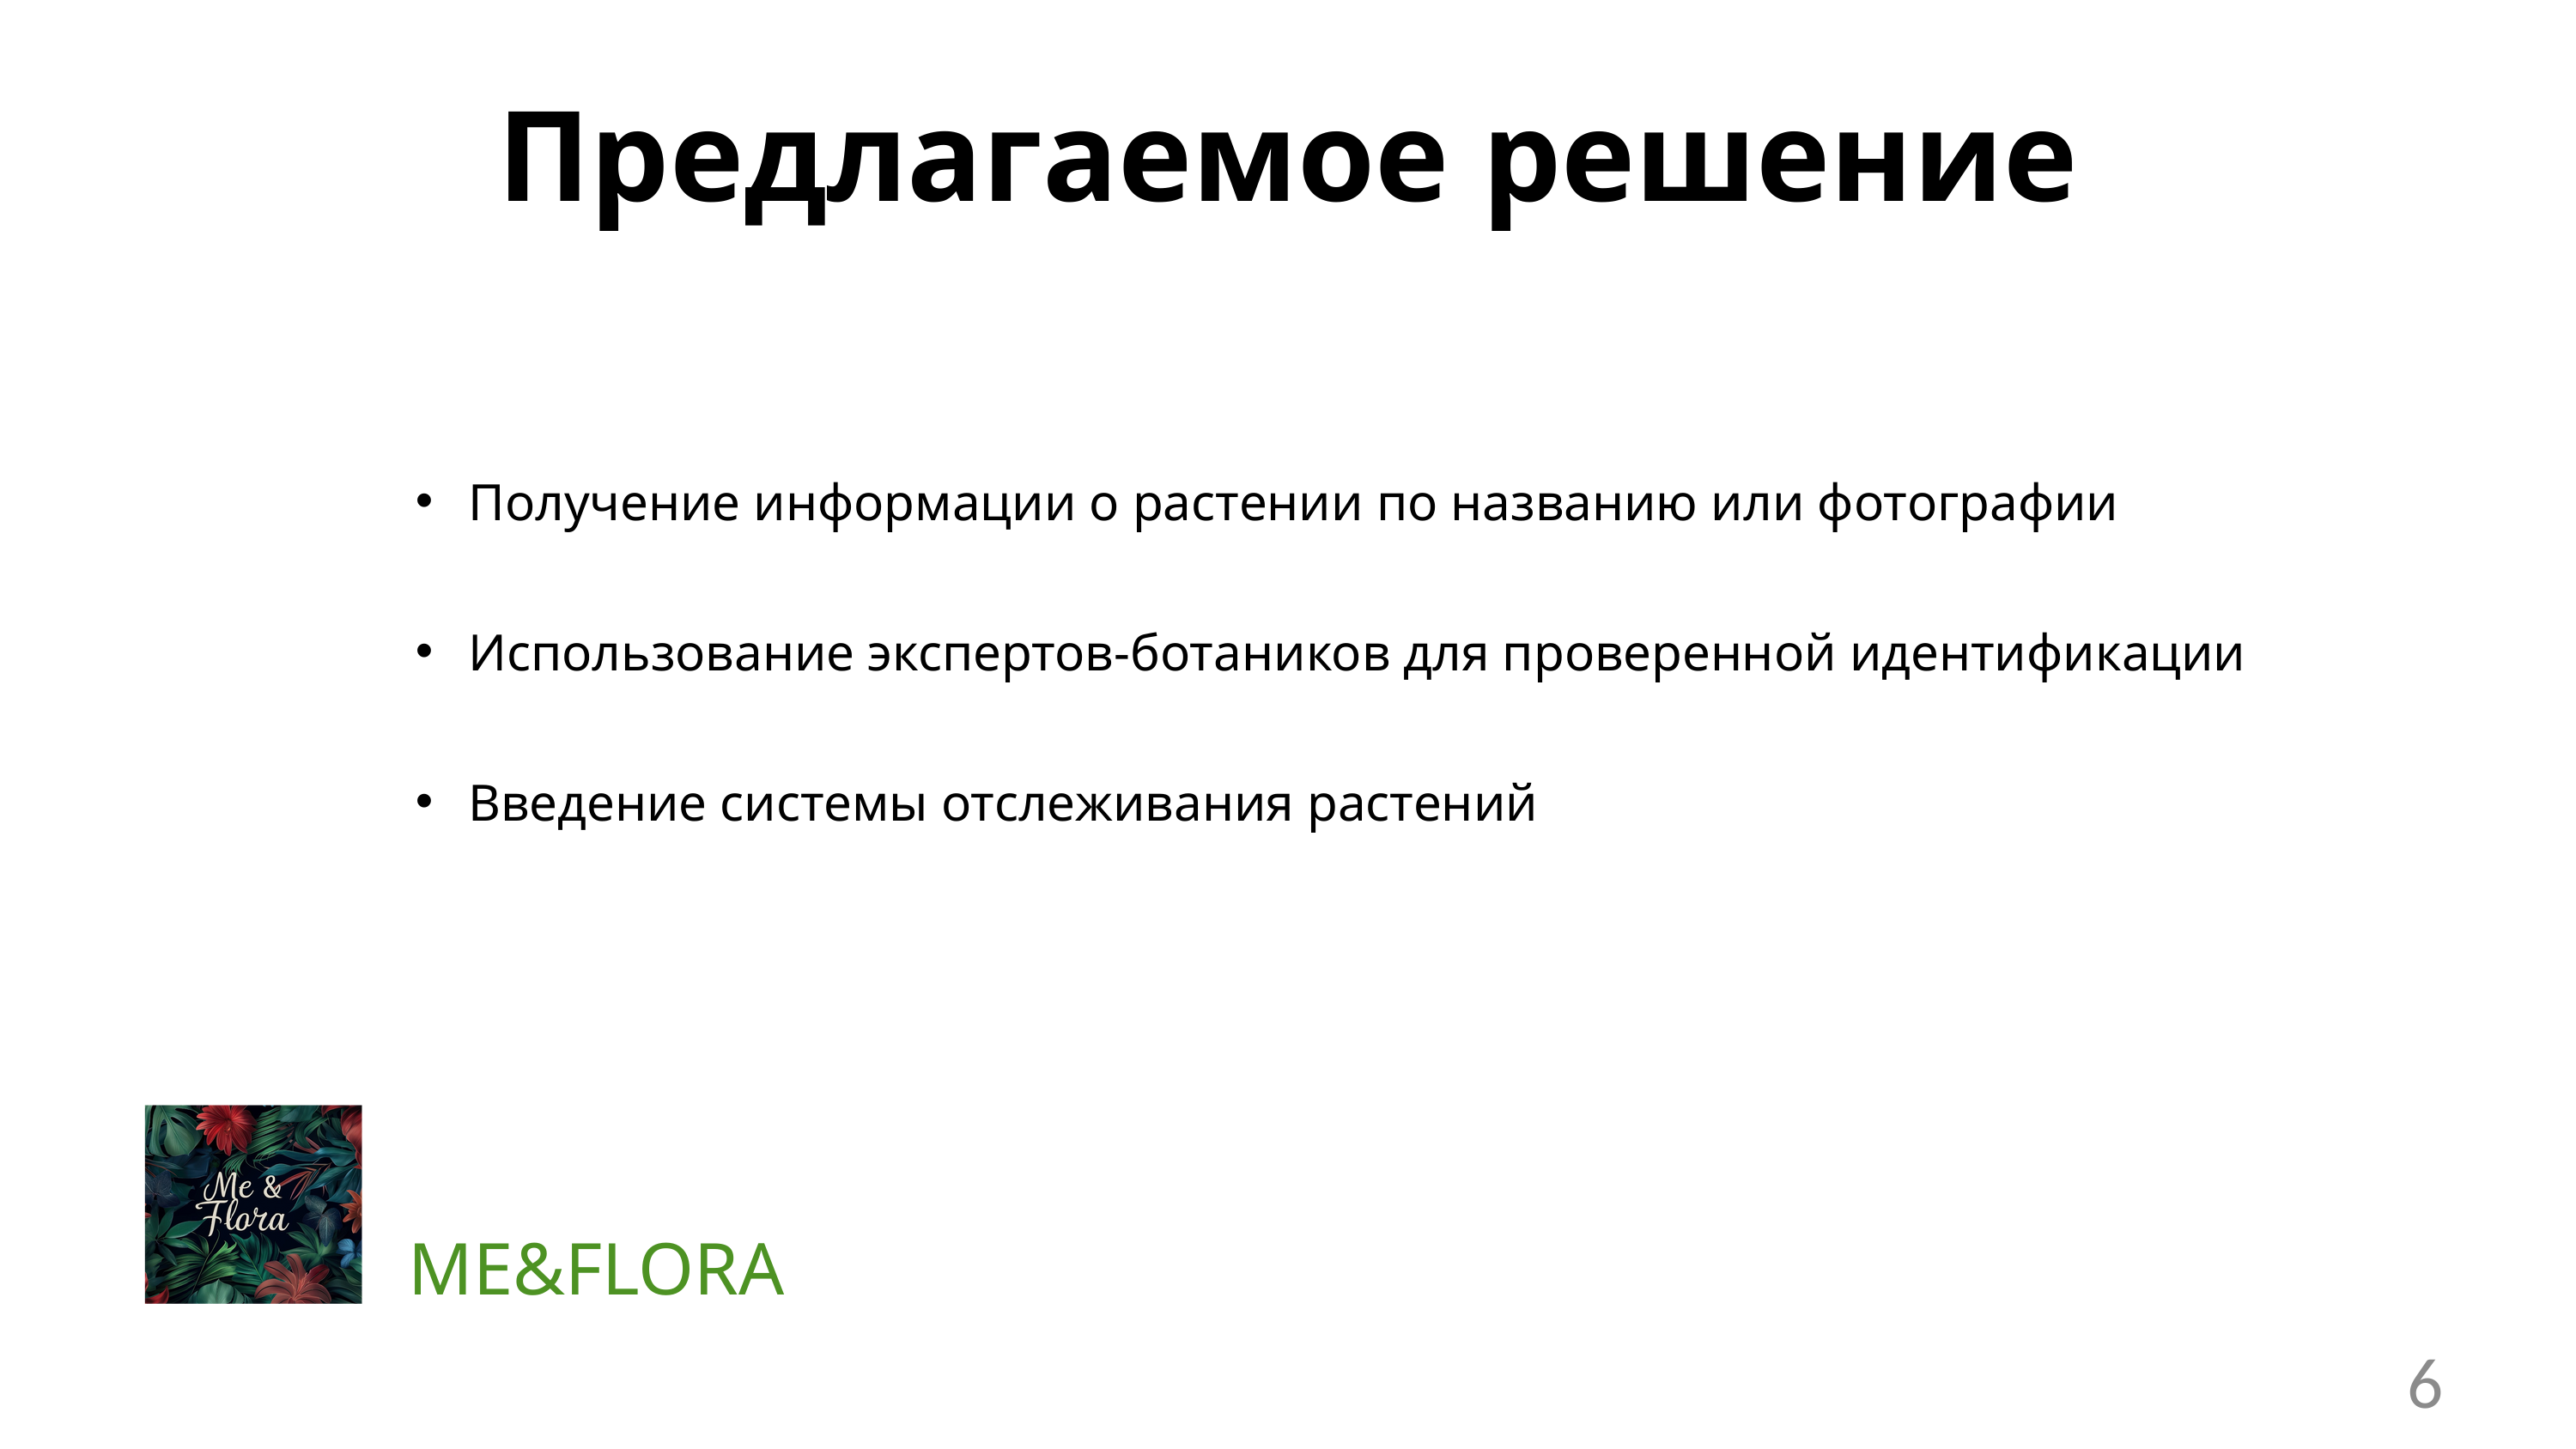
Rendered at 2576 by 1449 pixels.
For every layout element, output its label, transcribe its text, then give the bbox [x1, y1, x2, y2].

text_box [144, 1105, 362, 1304]
text_box Получение информации о растении по названию или фотографии Использование экспертов-ботаников для проверенной идентификации Введение системы отслеживания растений [361, 379, 2576, 831]
slide_number 6 [2275, 1353, 2576, 1405]
text_box ME&FLORA [389, 1209, 804, 1310]
text_box Предлагаемое решение [0, 51, 2576, 227]
